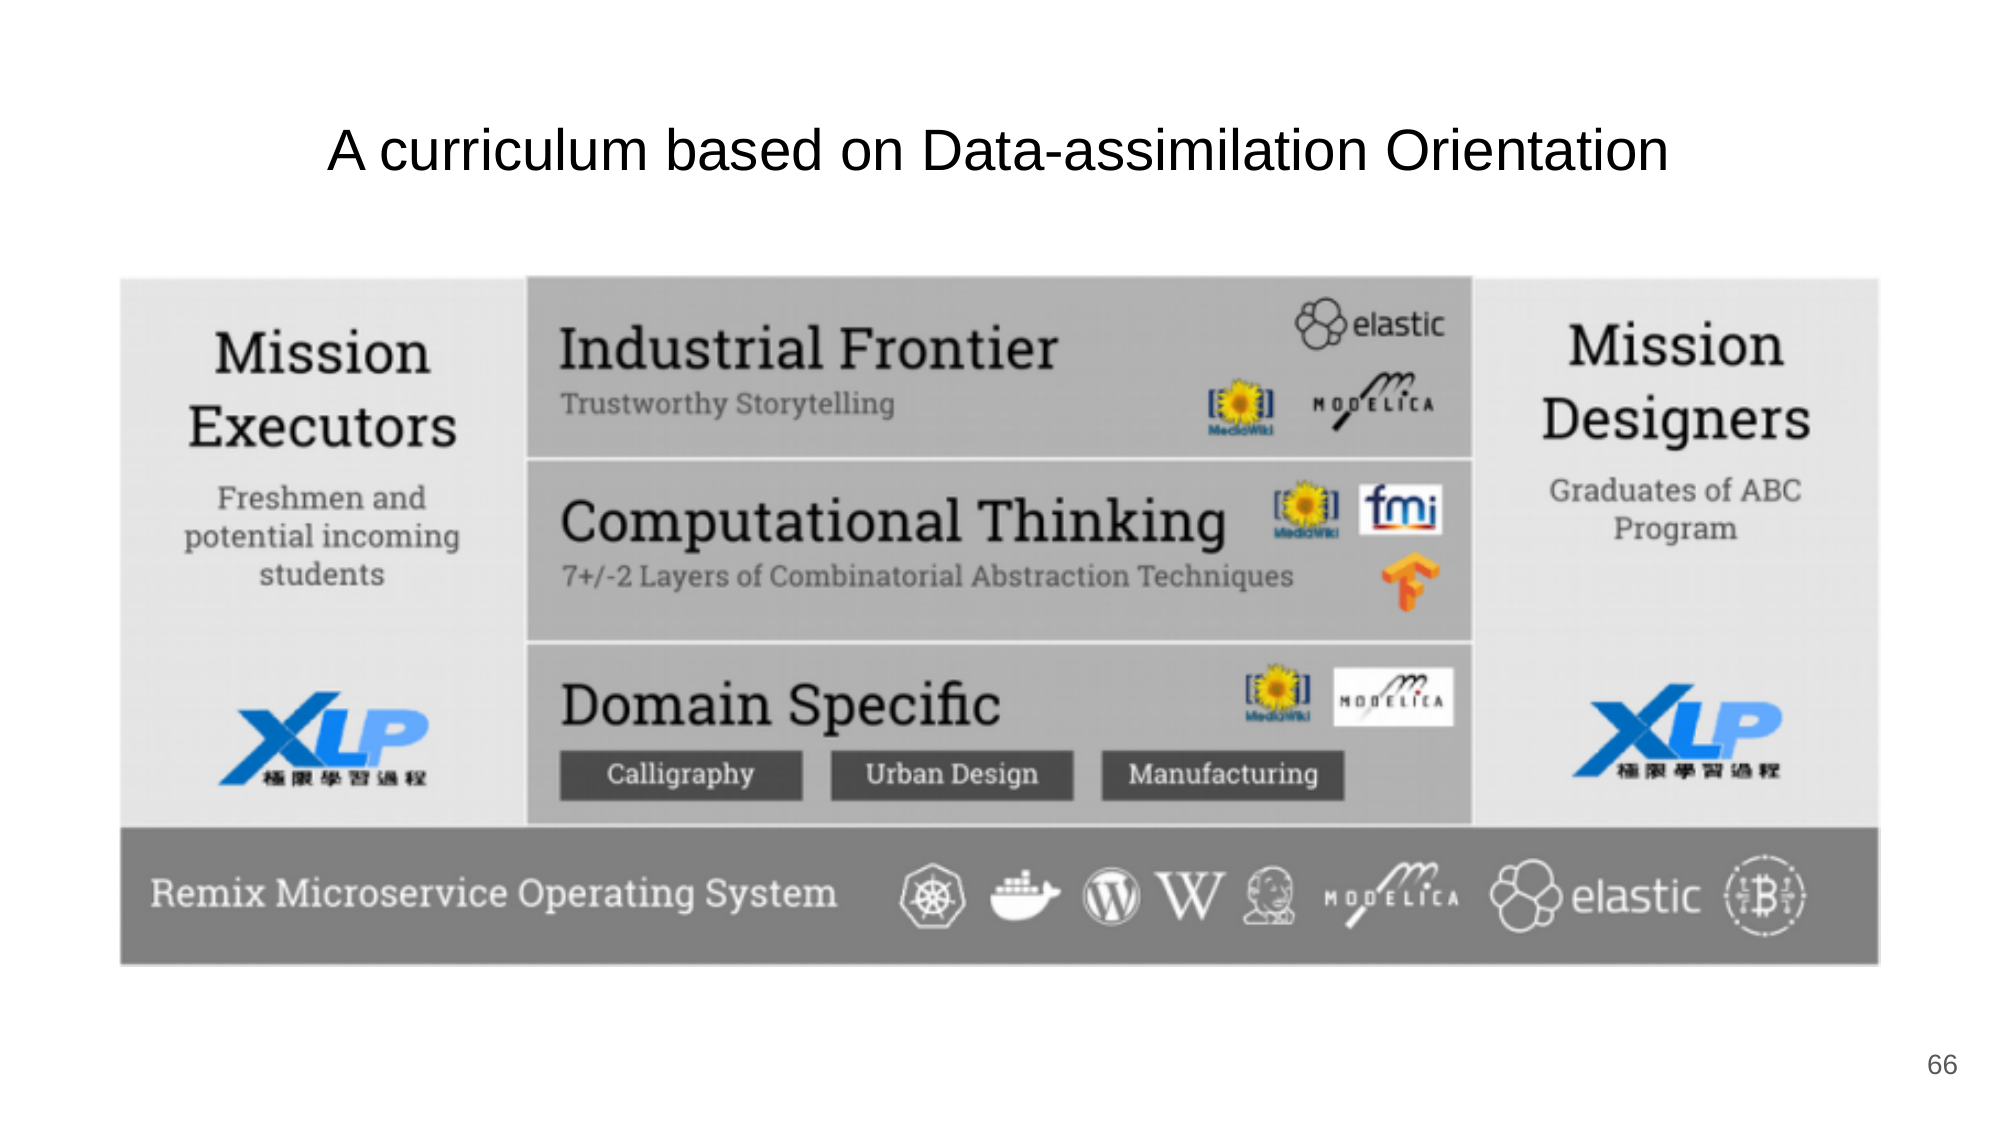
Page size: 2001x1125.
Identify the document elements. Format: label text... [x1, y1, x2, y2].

slide_number 66 [1853, 1019, 1974, 1106]
picture [118, 275, 1882, 968]
title A curriculum based on Data-assimilation Orientation [68, 97, 1932, 223]
